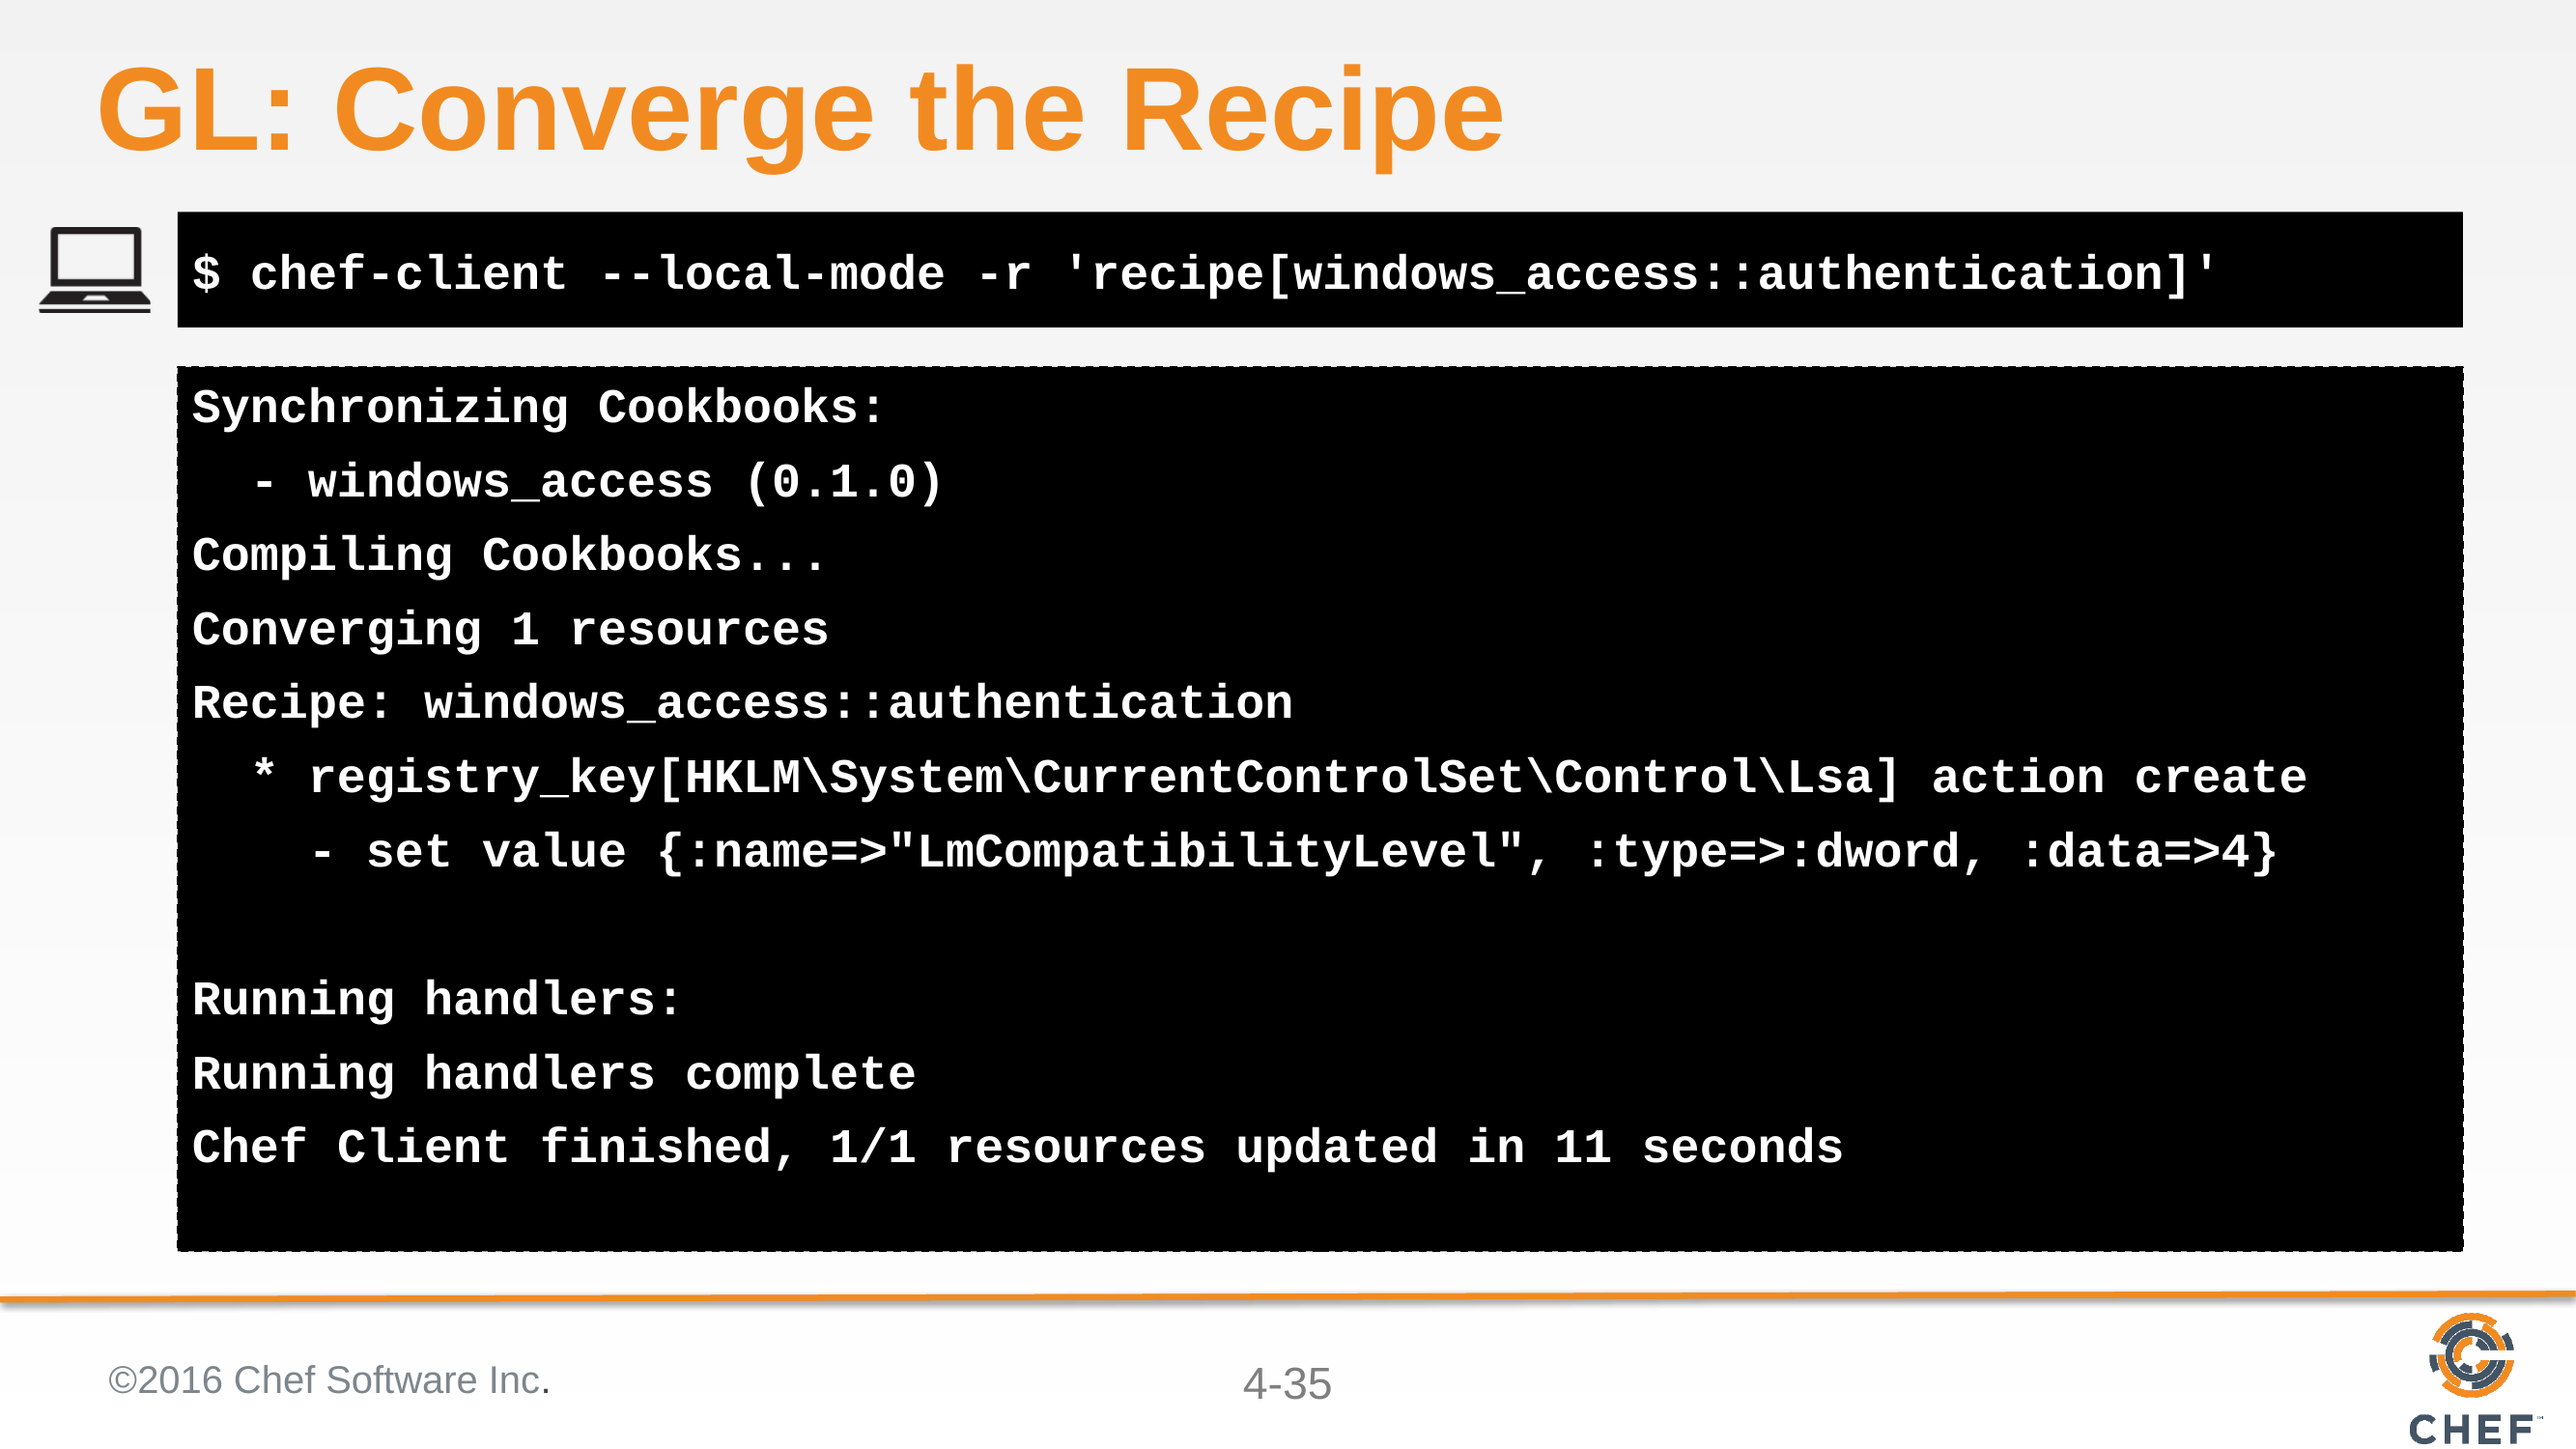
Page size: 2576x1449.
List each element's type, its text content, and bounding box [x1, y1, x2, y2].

title GL: Converge the Recipe [96, 48, 2463, 180]
list Synchronizing Cookbooks: - windows_access (0.1.0) Compiling Cookbooks... Converging 1 resources Recipe: windows_access::authentication * registry_key[HKLM\System\CurrentControlSet\Control\Lsa] action create - set value {:name=>"LmCompatibilityLevel", :type=>:dword, :data=>4} Running handlers: Running handlers complete Chef Client finished, 1/1 resources updated in 11 seconds [177, 366, 2464, 1252]
picture [2399, 1297, 2551, 1449]
list $ chef-client --local-mode -r 'recipe[windows_access::authentication]' [177, 212, 2463, 327]
